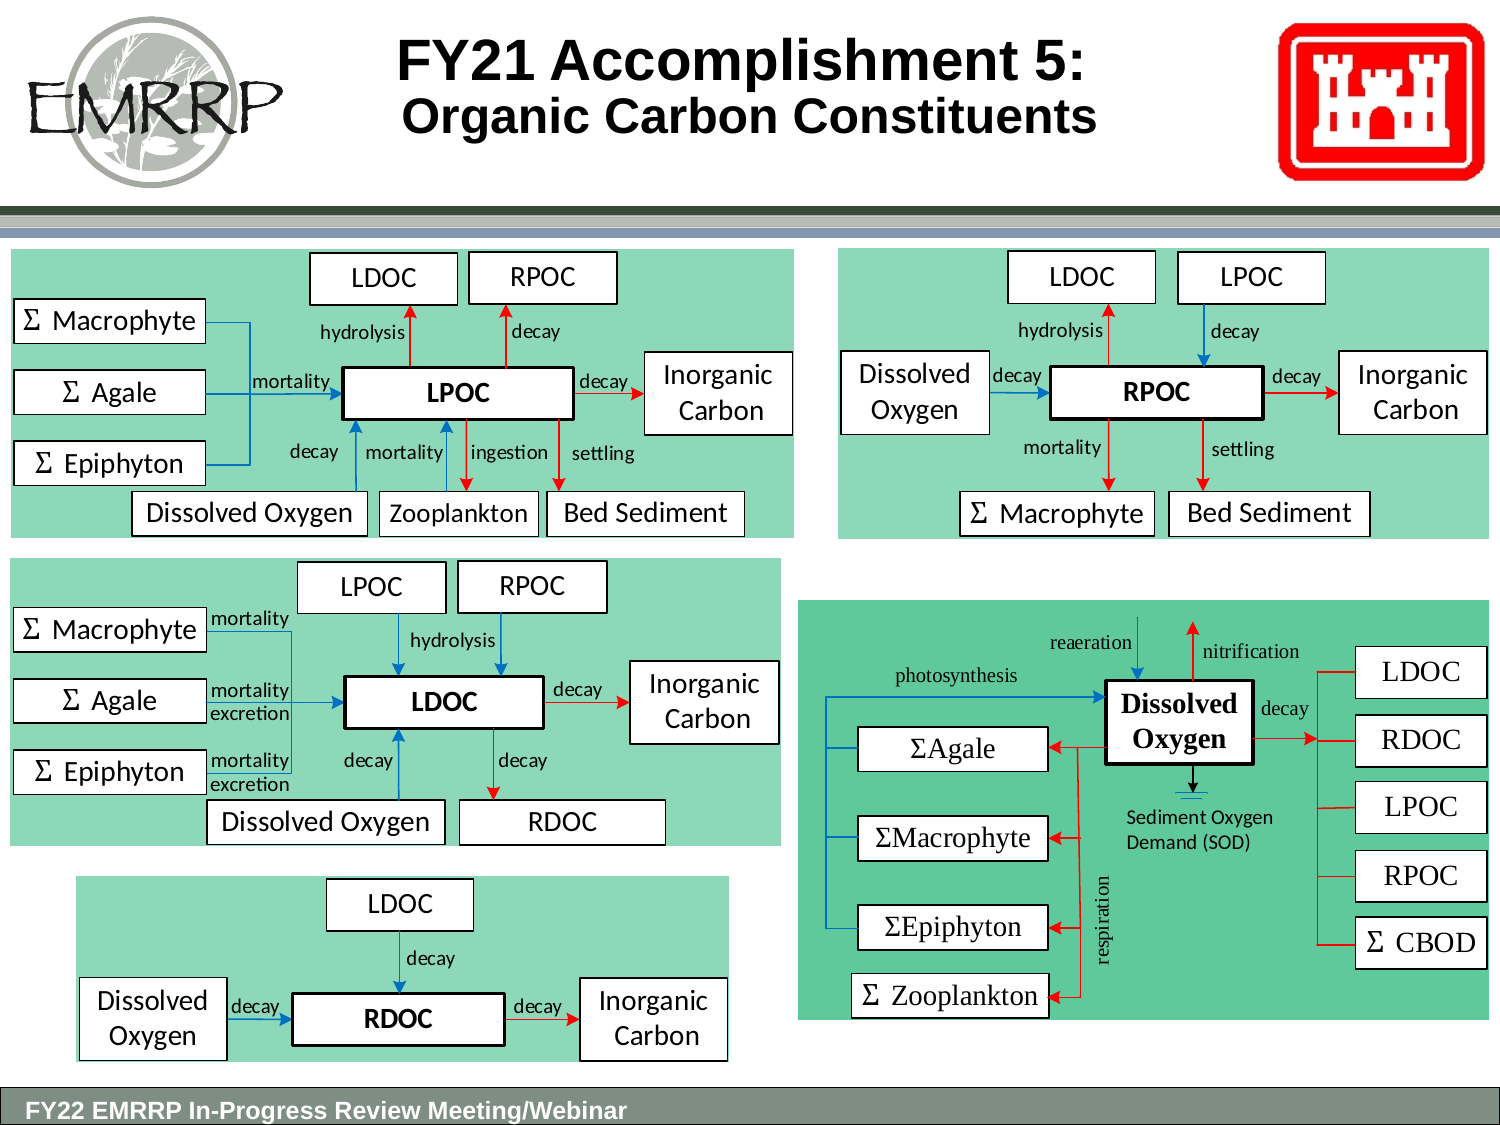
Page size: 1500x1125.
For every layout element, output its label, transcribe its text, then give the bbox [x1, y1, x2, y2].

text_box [10, 248, 795, 538]
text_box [10, 557, 782, 847]
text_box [798, 599, 1490, 1021]
title FY21 Accomplishment 5: Organic Carbon Constituents [0, 1, 1500, 236]
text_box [837, 247, 1490, 539]
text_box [75, 875, 730, 1063]
